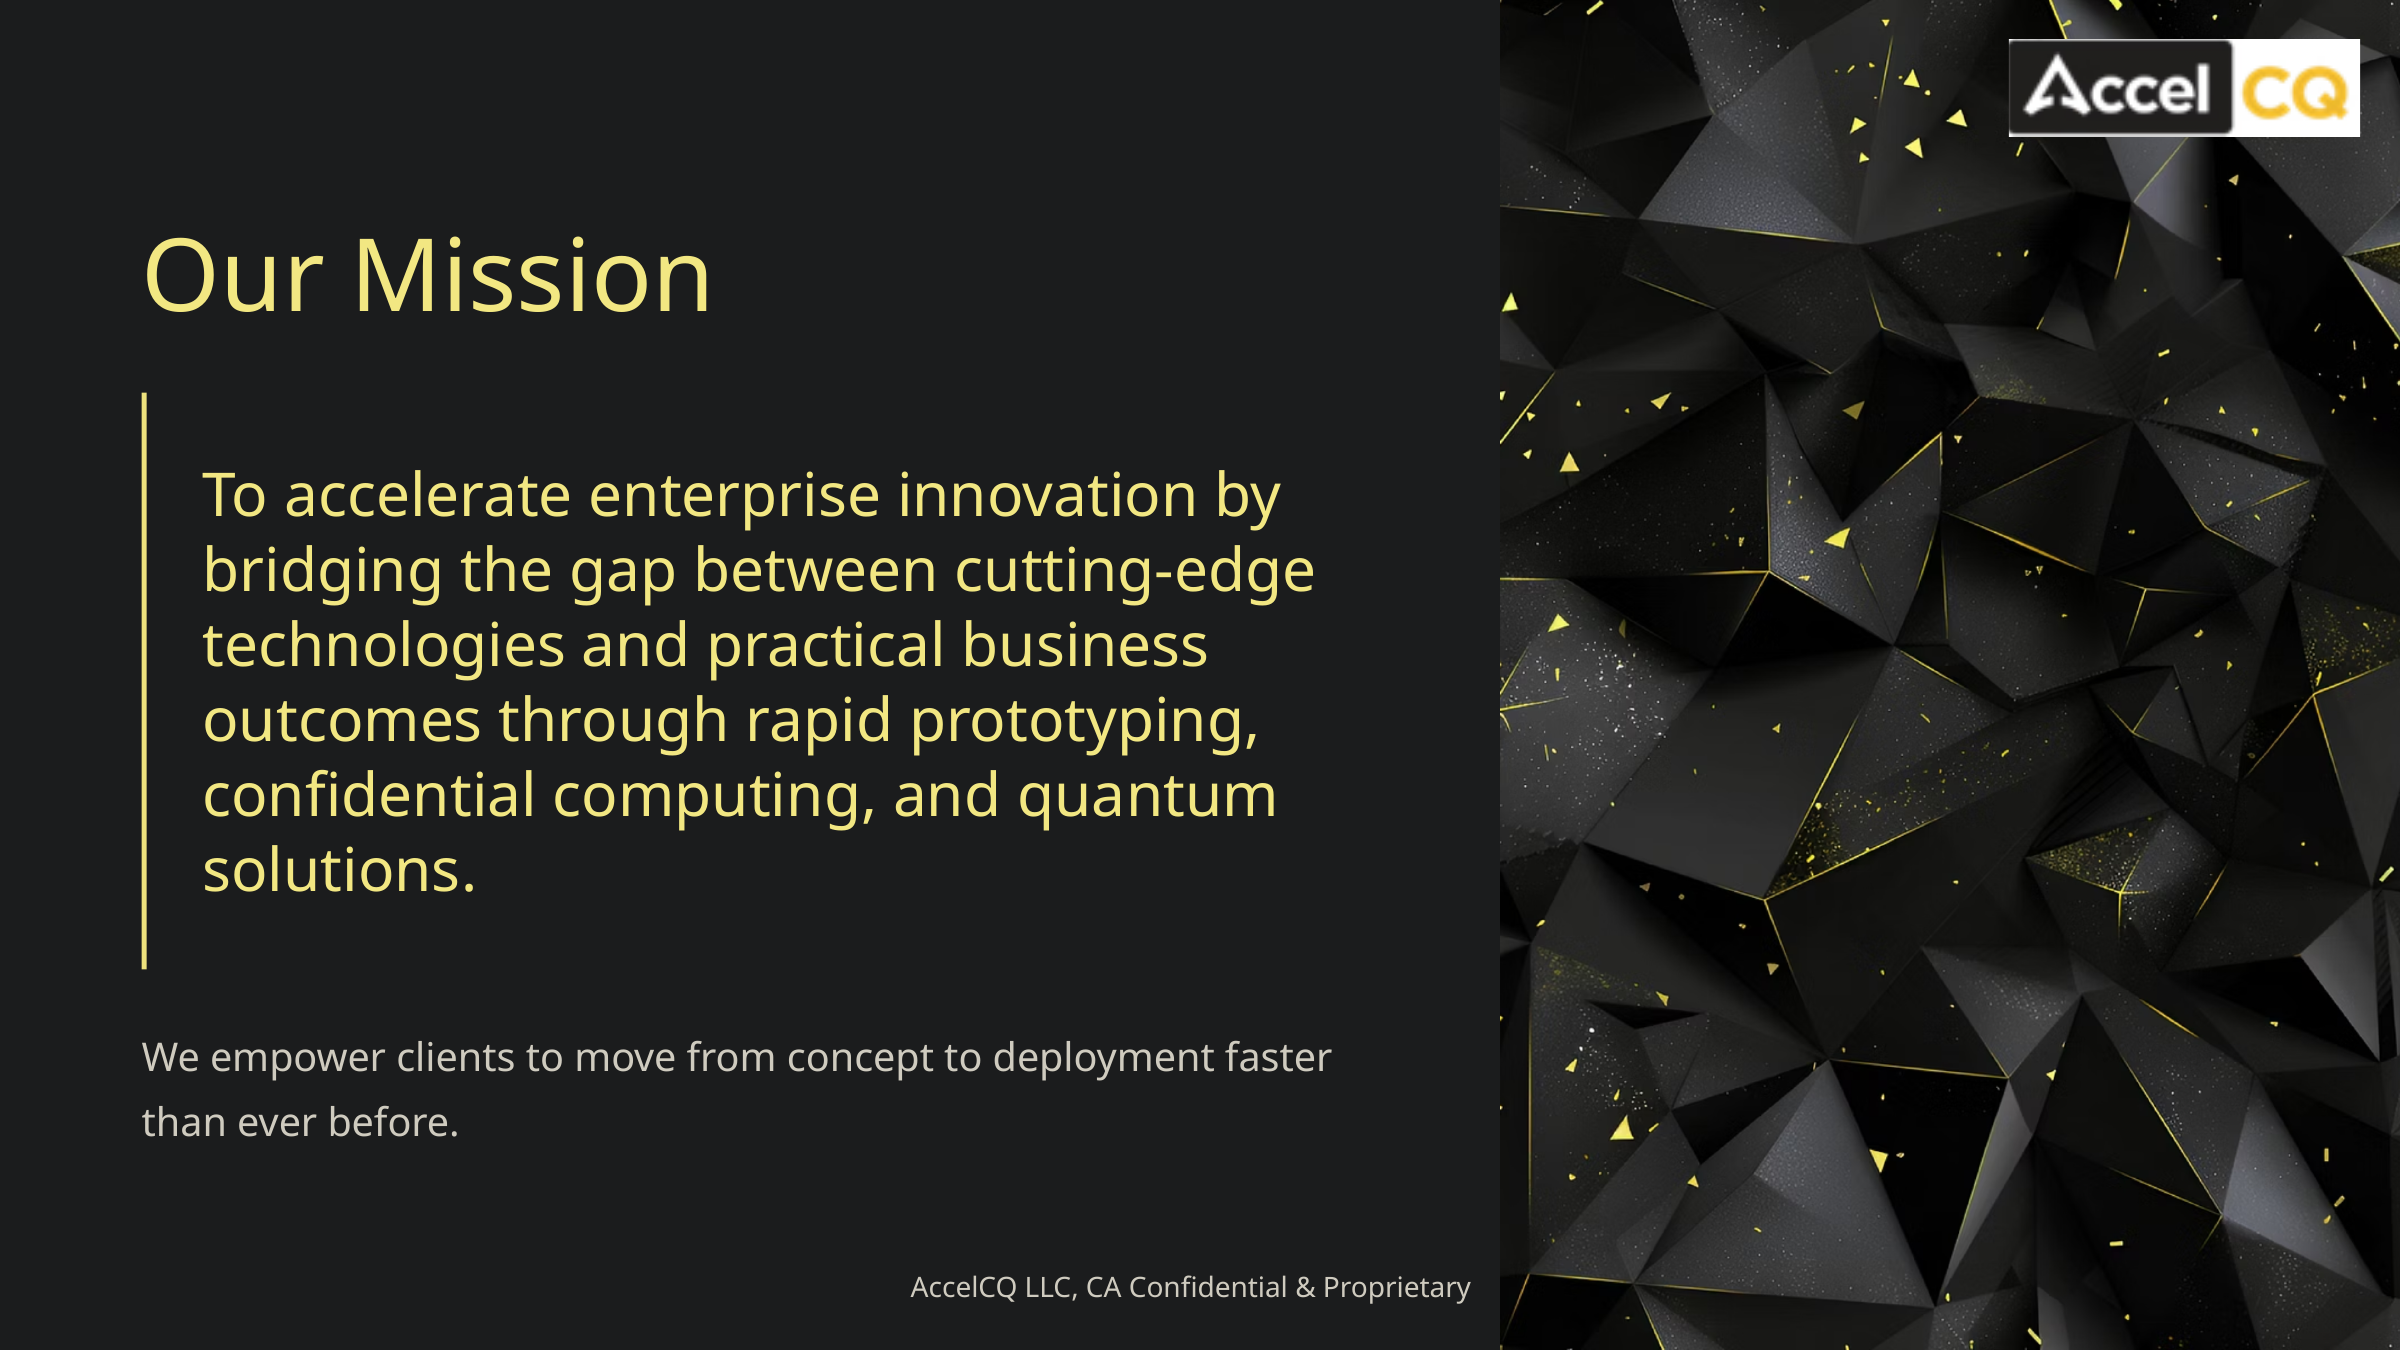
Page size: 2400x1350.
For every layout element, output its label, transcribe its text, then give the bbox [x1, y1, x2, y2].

text_box AccelCQ LLC, CA Confidential & Proprietary [871, 1258, 1472, 1304]
text_box Our Mission [141, 205, 1155, 332]
picture [1499, 0, 2400, 1350]
text_box [141, 392, 147, 970]
text_box To accelerate enterprise innovation by bridging the gap between cutting-edge technologies and practical business outcomes through rapid prototyping, confidential computing, and quantum solutions. [202, 453, 1359, 909]
text_box We empower clients to move from concept to deployment faster than ever before. [141, 1015, 1359, 1145]
